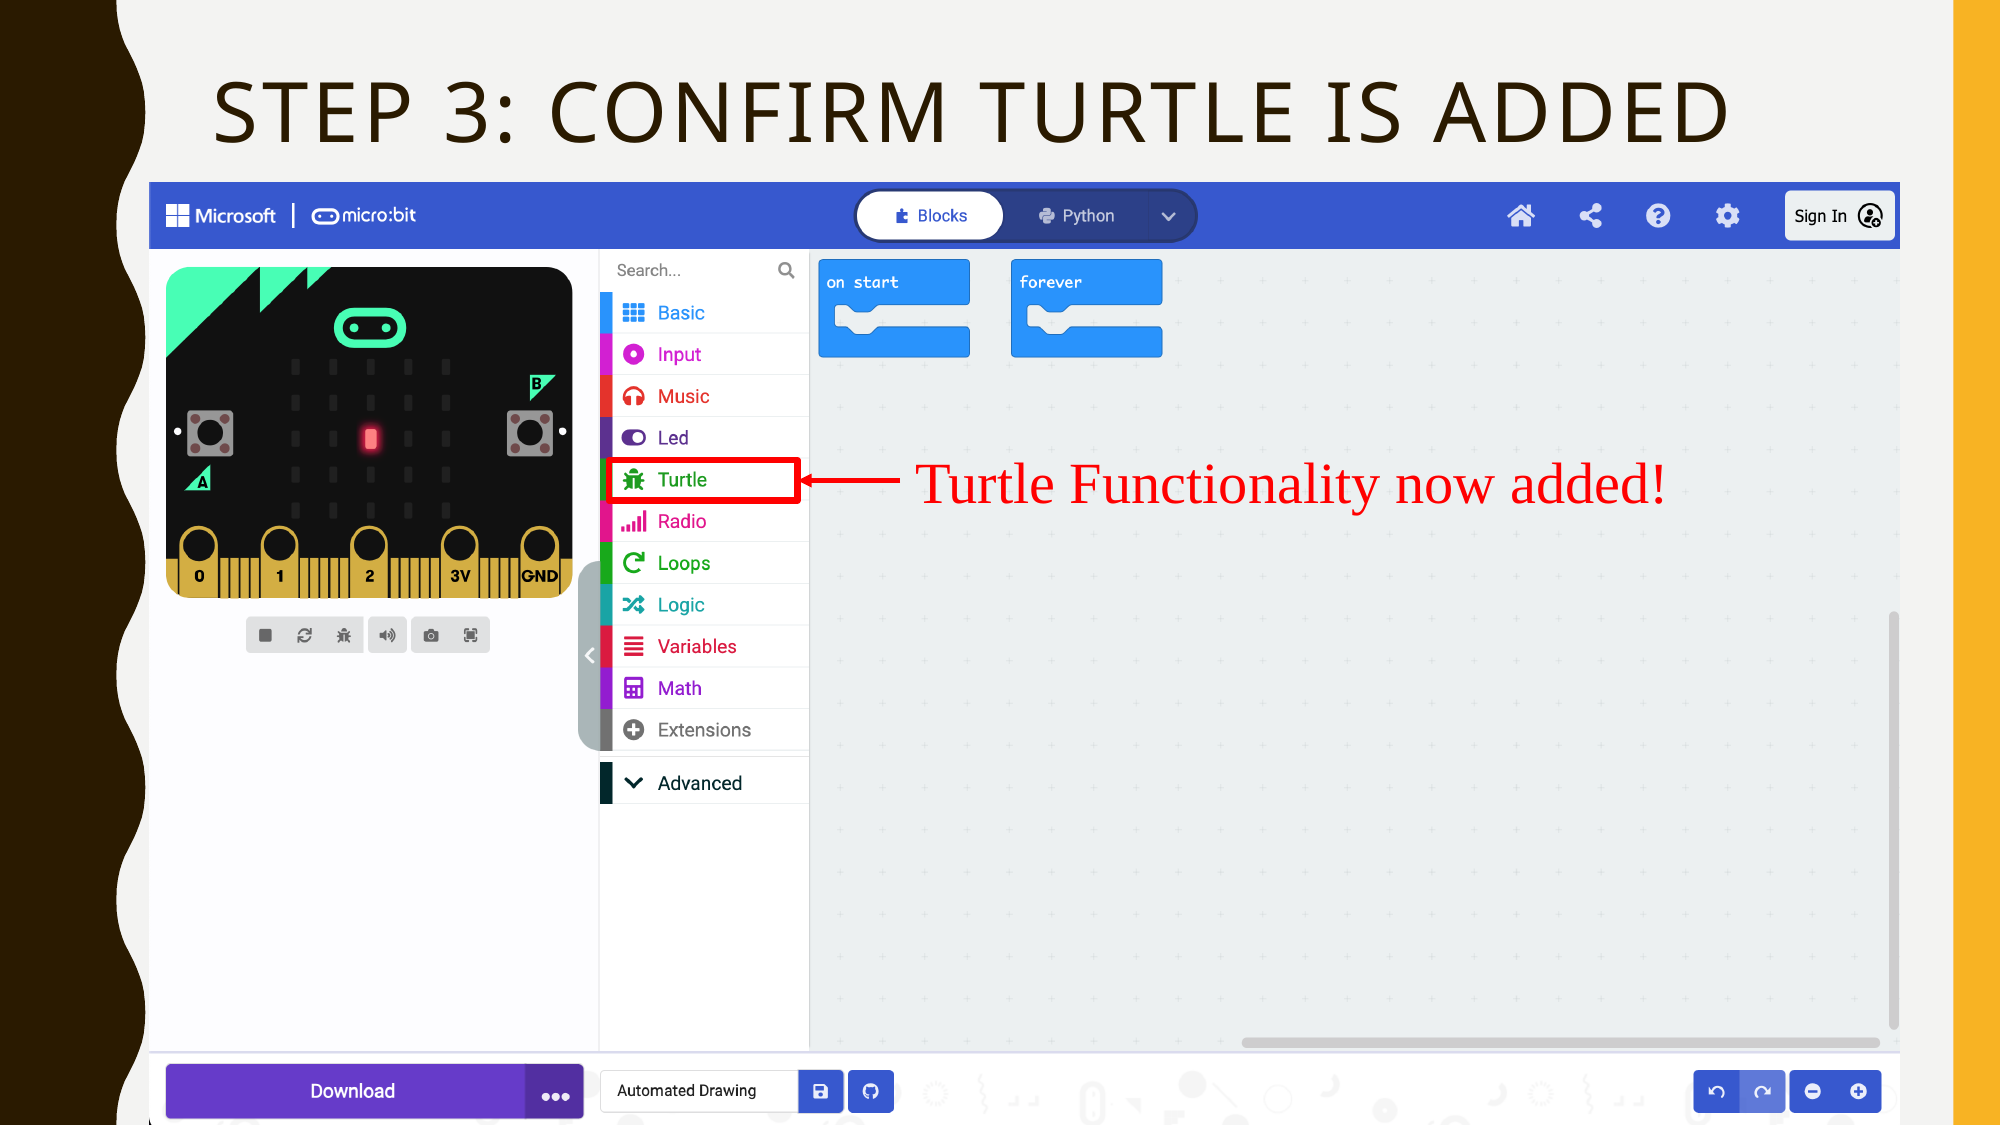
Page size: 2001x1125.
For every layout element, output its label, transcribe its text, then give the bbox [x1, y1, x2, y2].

title Step 3: Confirm Turtle is added [197, 62, 1985, 331]
picture [149, 182, 1900, 1125]
